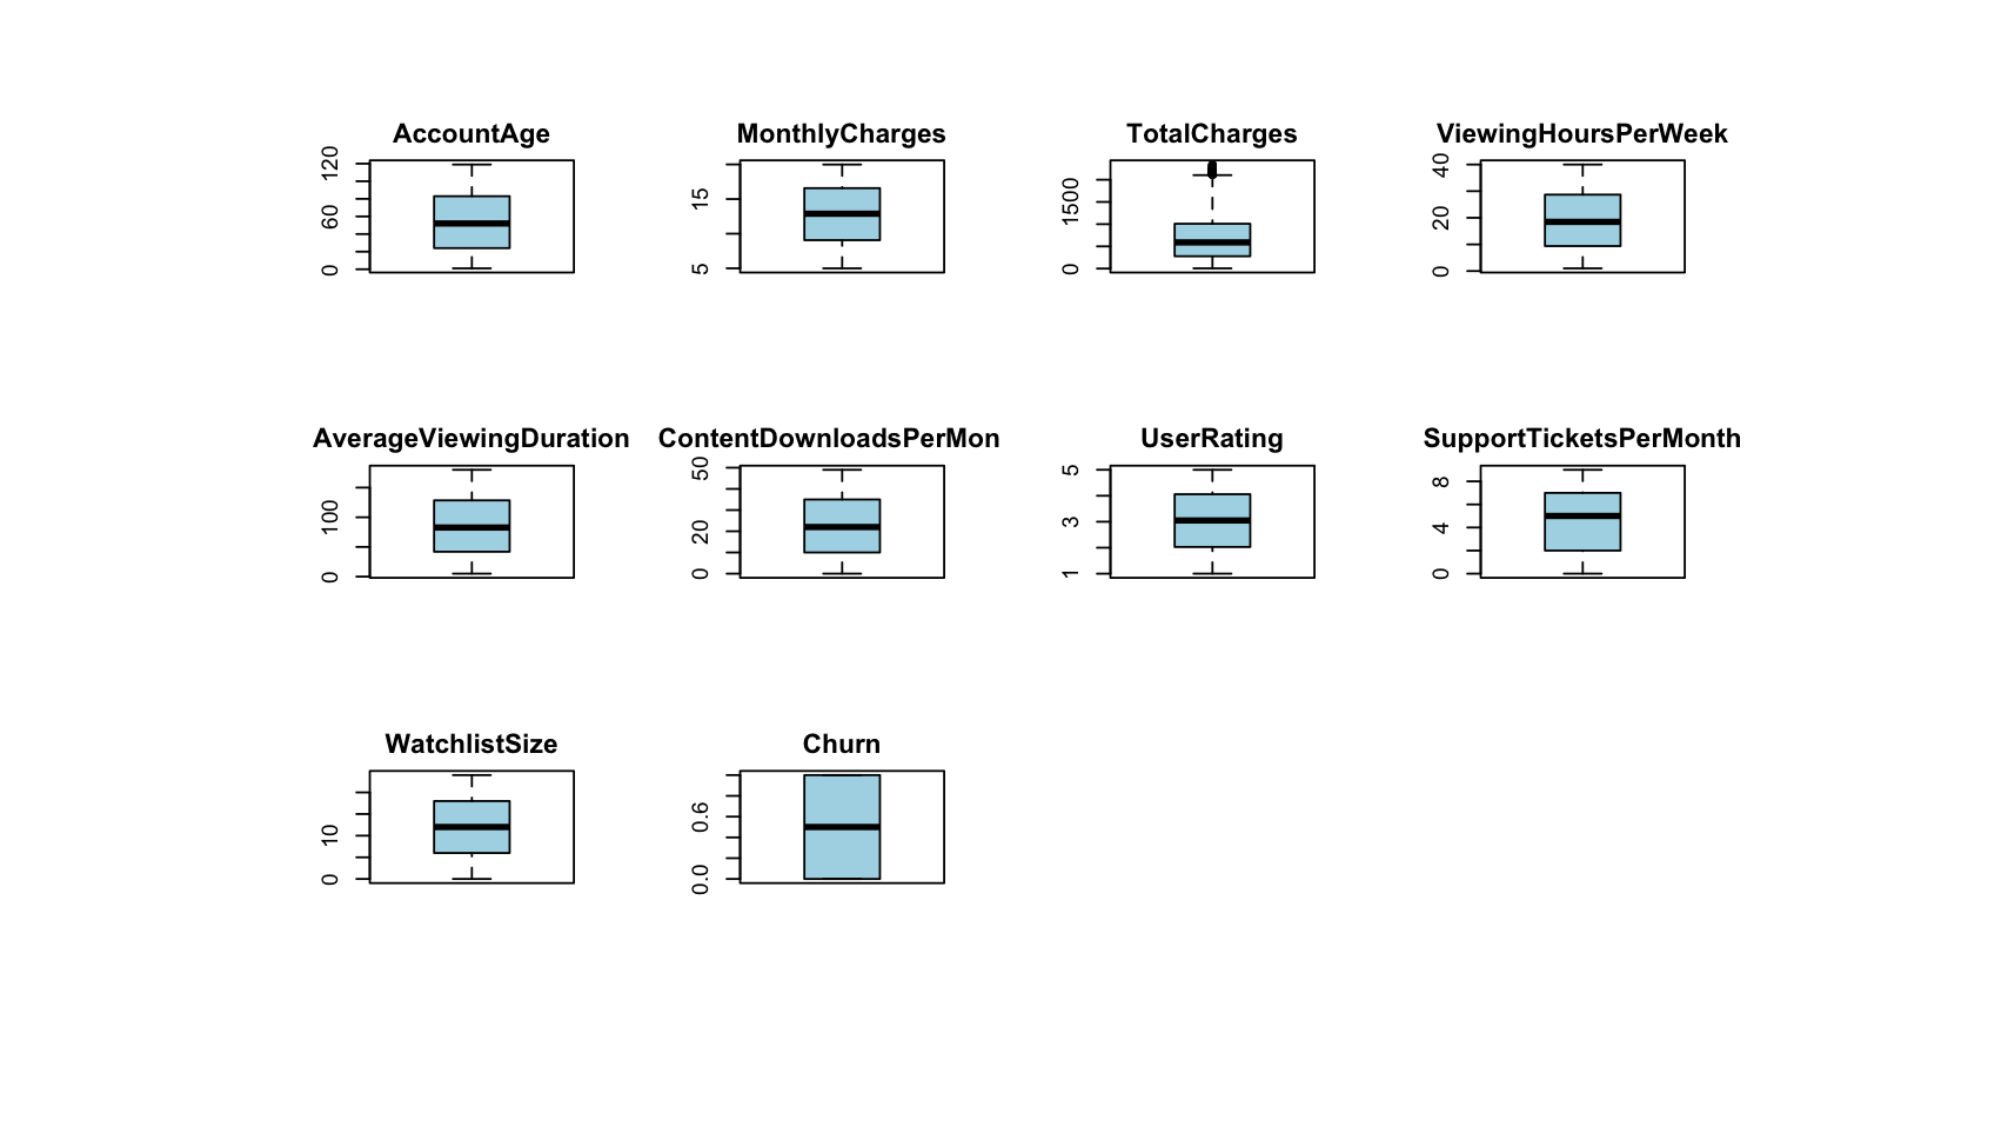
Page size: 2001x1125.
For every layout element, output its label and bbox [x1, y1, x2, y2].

picture [259, 105, 1740, 1020]
